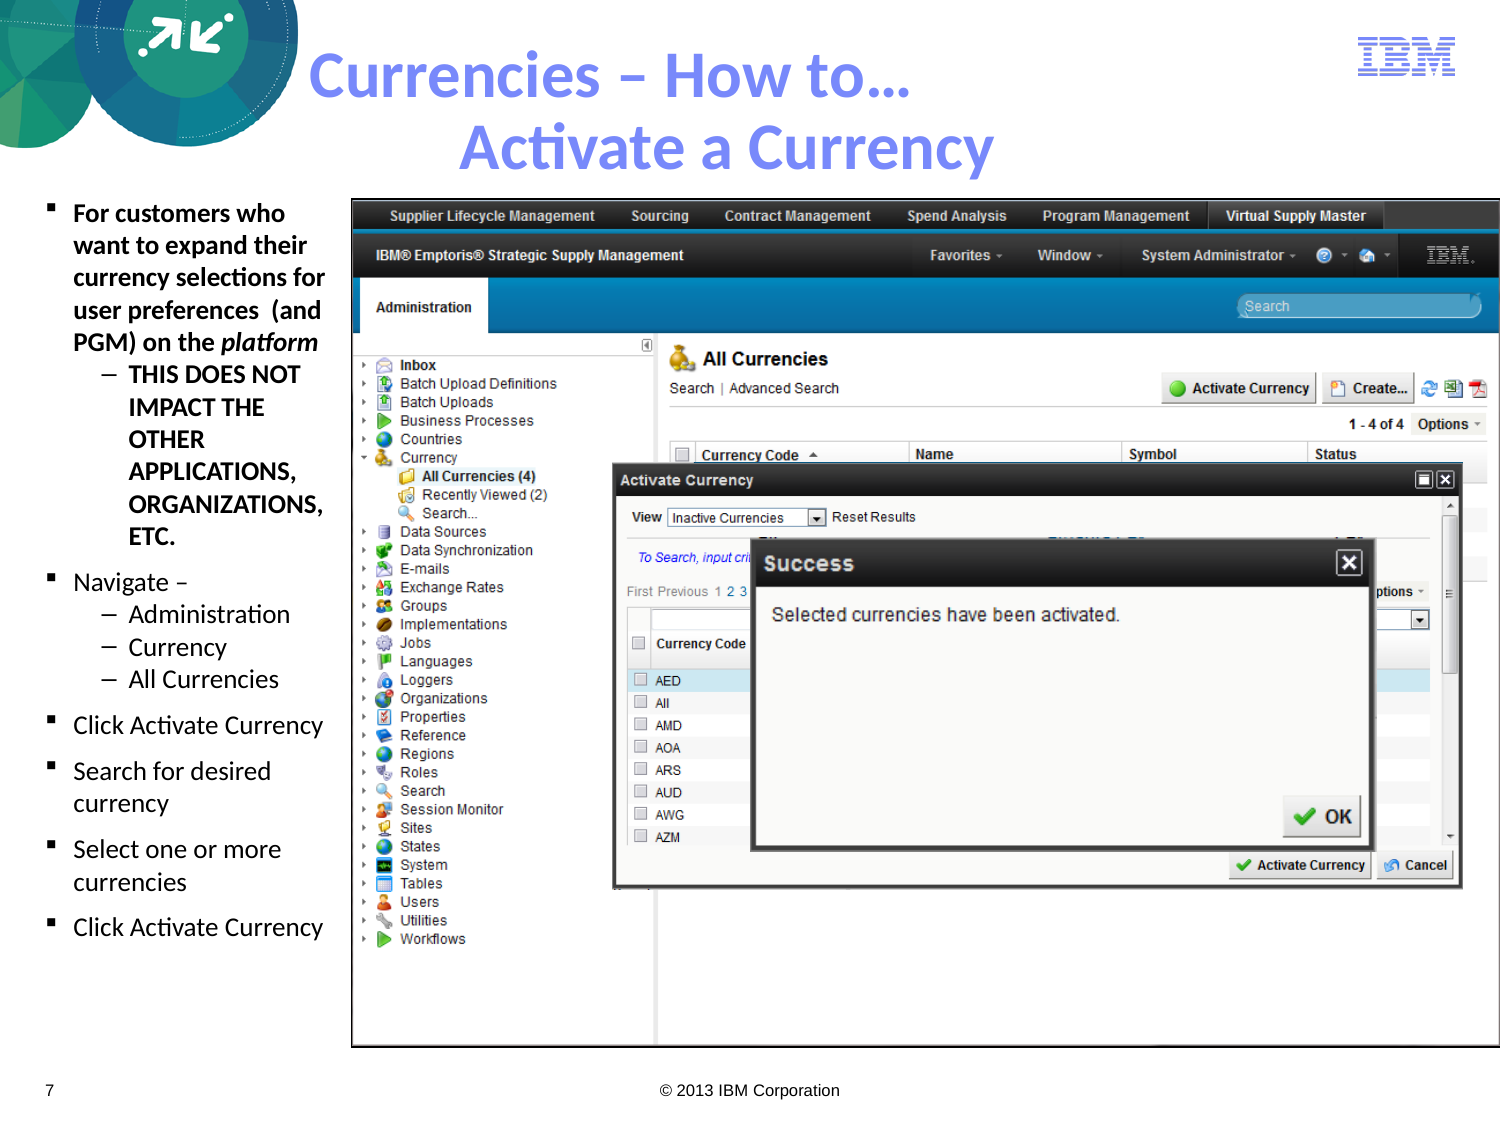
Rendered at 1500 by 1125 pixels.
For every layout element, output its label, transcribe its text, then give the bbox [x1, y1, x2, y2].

list For customers who want to expand their currency selections for user preferences (and PGM) on the platform THIS DOES NOT IMPACT THE OTHER APPLICATIONS, ORGANIZATIONS, ETC. Navigate – Administration Currency All Currencies Click Activate Currency Search for desired currency Select one or more currencies Click Activate Currency [29, 187, 353, 1043]
picture [1358, 37, 1455, 76]
picture [0, 0, 313, 192]
title Currencies – How to… Activate a Currency [295, 32, 1338, 138]
slide_number 7 [29, 1072, 91, 1103]
picture [352, 199, 1500, 1047]
